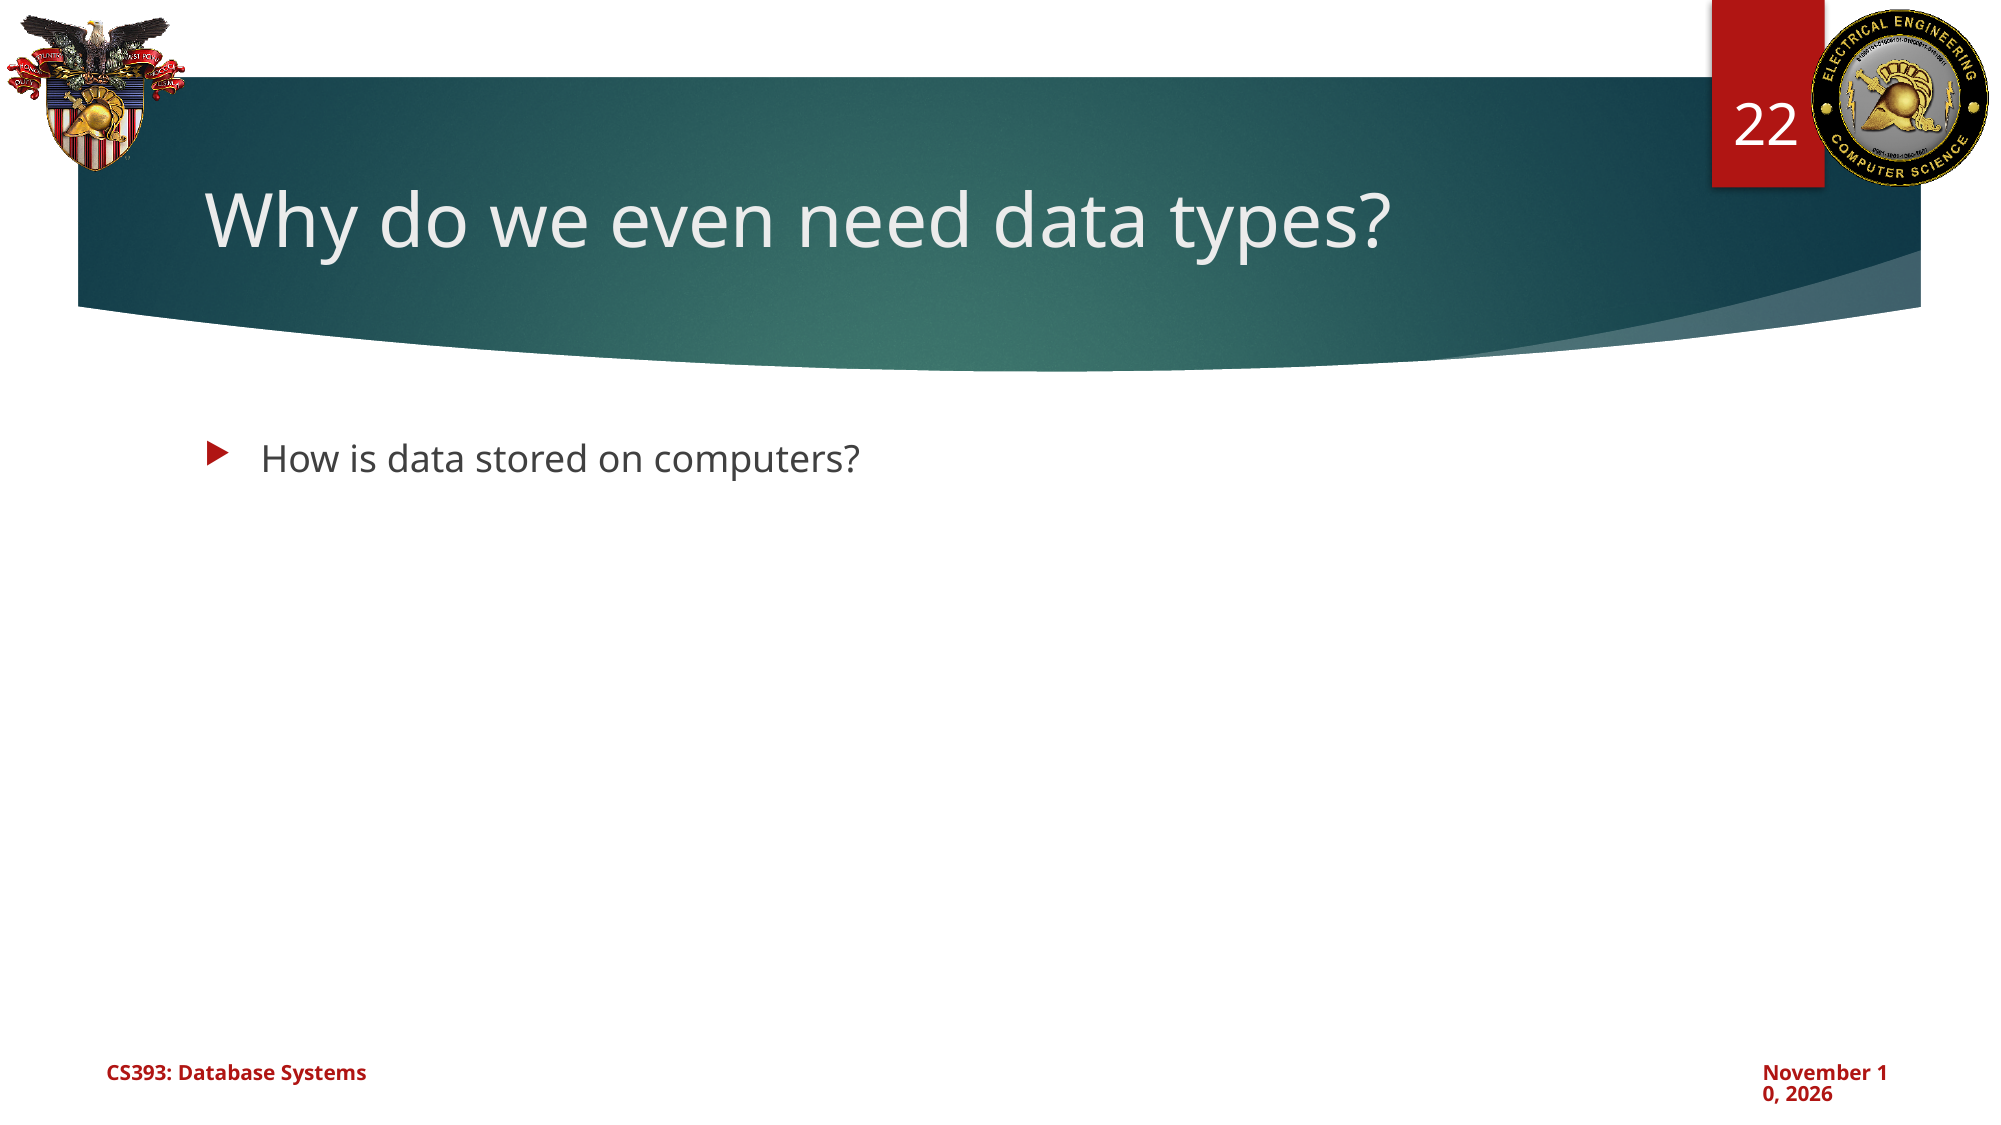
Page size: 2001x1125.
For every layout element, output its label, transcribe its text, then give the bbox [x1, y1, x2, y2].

picture [7, 3, 185, 184]
slide_number 22 [1698, 48, 1836, 175]
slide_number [1747, 1048, 1910, 1099]
footer CS393: Database Systems [91, 1048, 726, 1100]
picture [1809, 7, 1990, 188]
title Why do we even need data types? [189, 159, 1638, 276]
list How is data stored on computers? [189, 427, 1638, 988]
